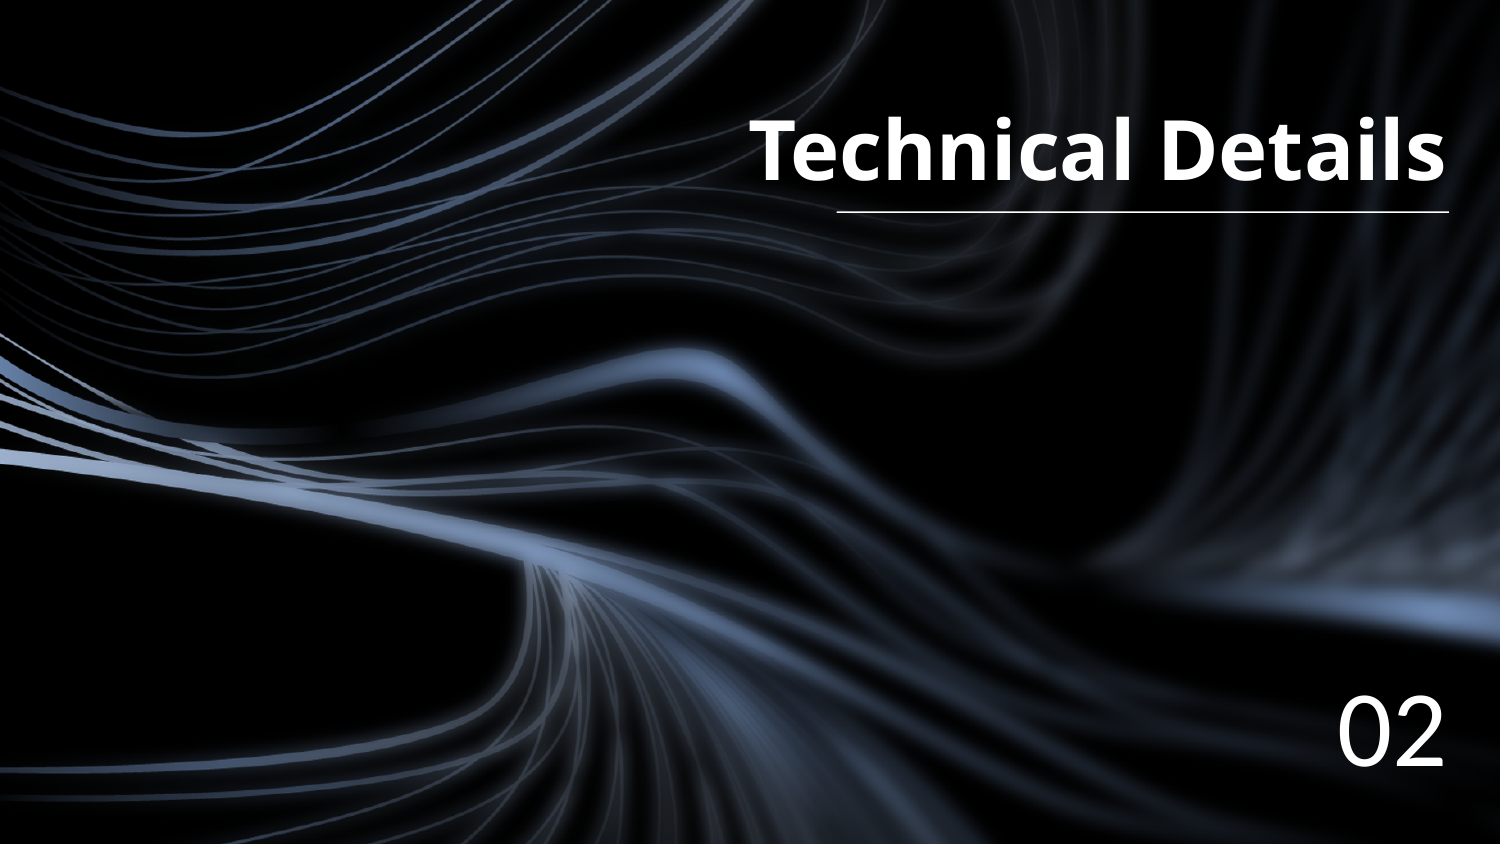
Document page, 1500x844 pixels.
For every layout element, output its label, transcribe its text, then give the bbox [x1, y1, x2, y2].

title Technical Details [639, 37, 1463, 213]
picture [0, 0, 1500, 844]
title 02 [1192, 642, 1463, 803]
